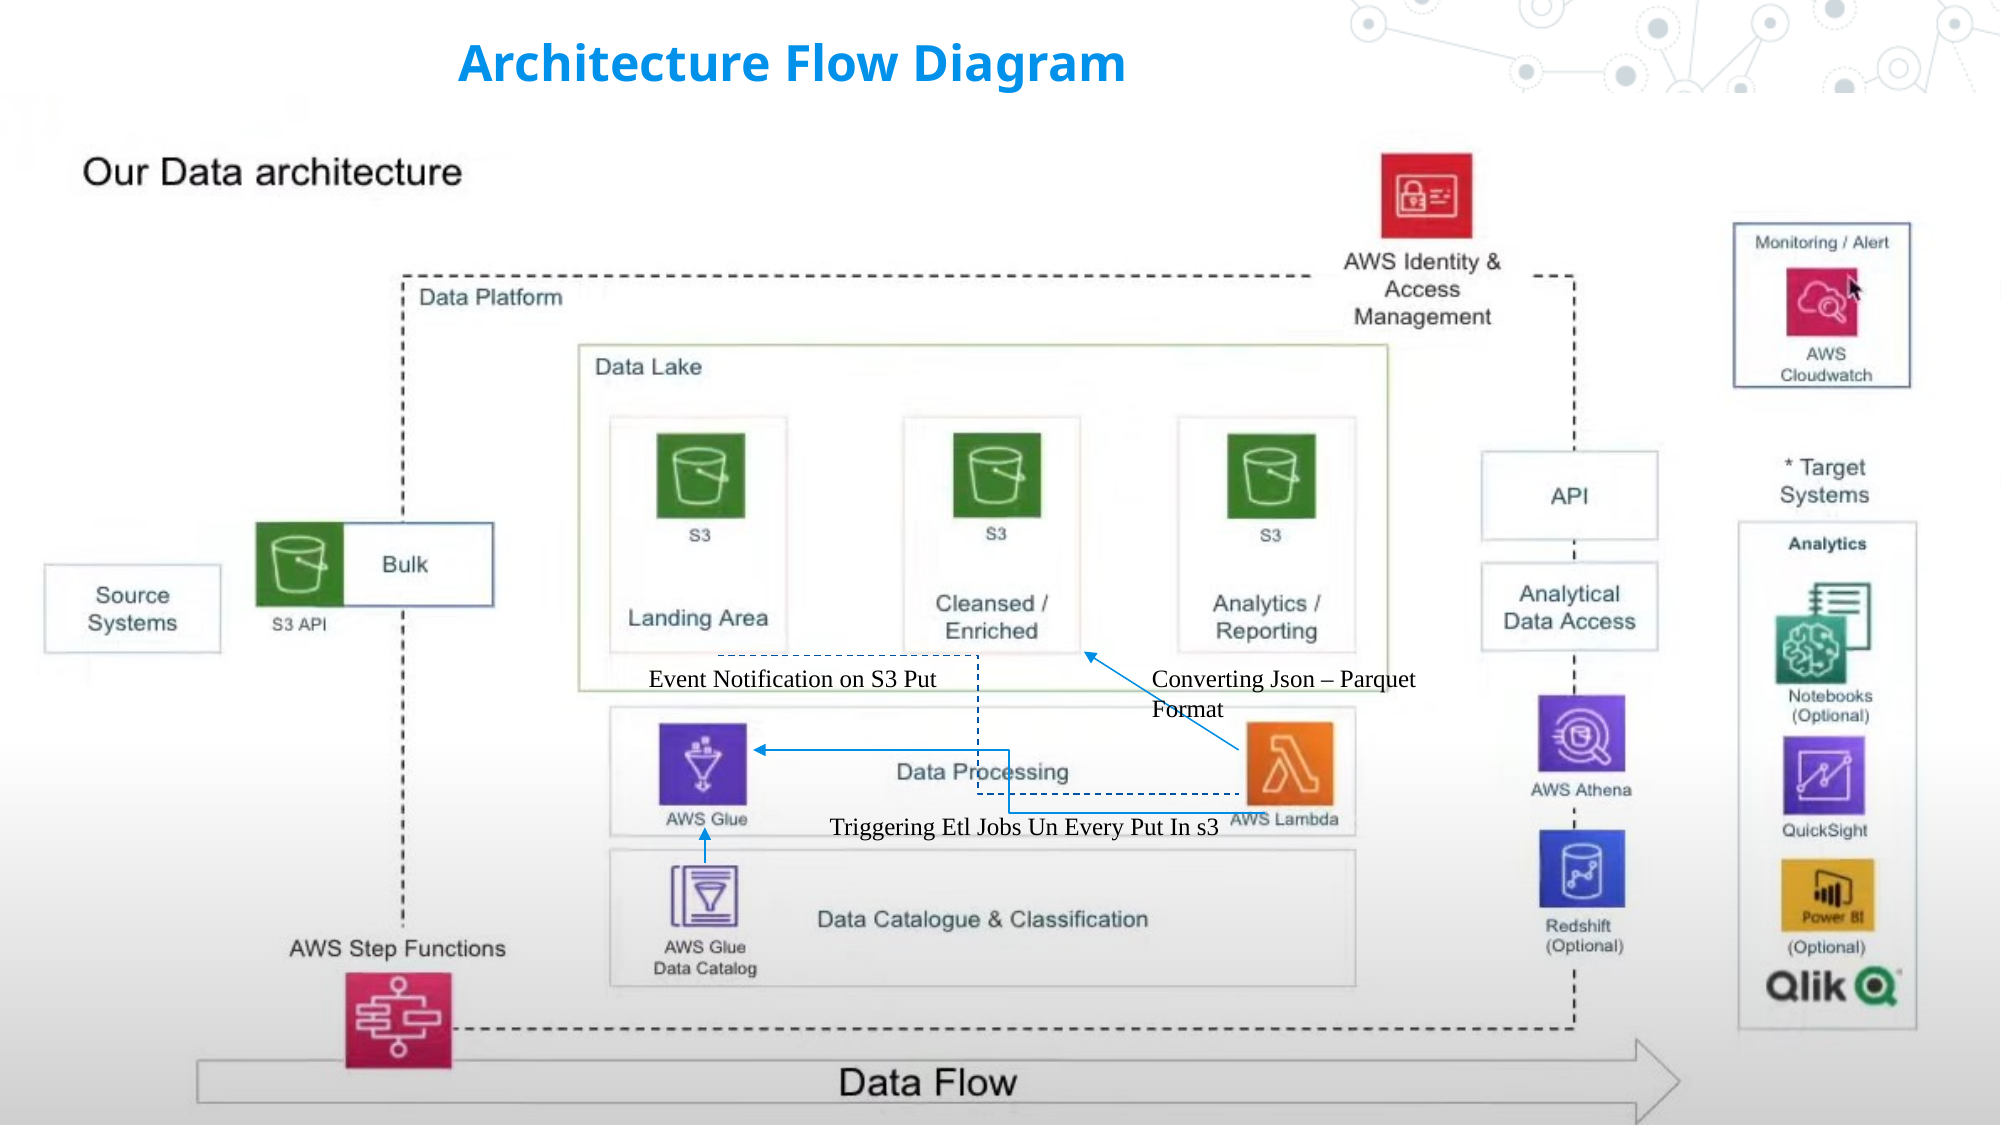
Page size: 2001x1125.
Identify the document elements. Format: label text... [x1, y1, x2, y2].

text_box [717, 655, 1239, 795]
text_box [752, 749, 1266, 814]
picture [0, 0, 2001, 1125]
title Architecture Flow Diagram [443, 0, 2000, 93]
